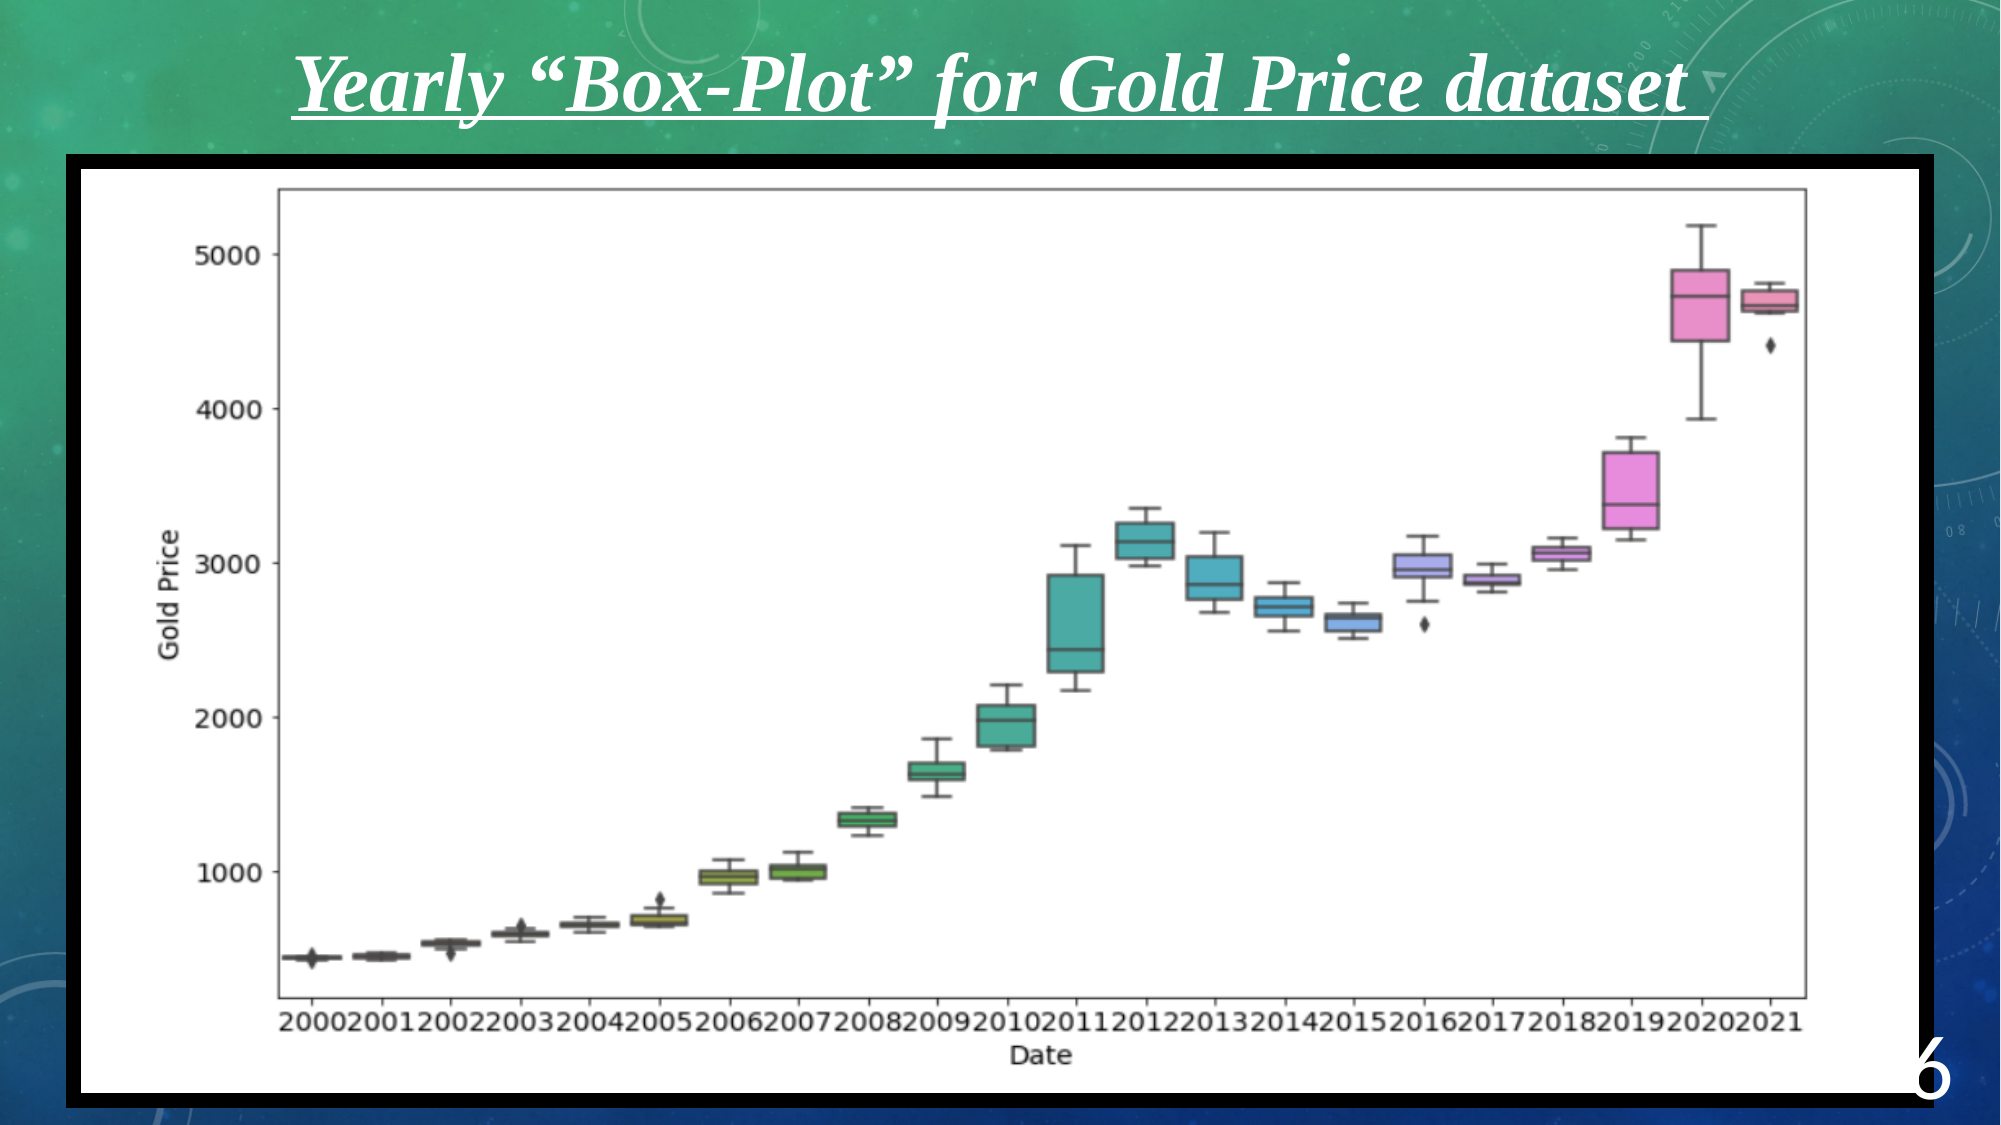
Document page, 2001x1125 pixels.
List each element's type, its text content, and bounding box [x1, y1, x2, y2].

slide_number 6 [1926, 1031, 1969, 1094]
text_box Yearly “Box-Plot” for Gold Price dataset [0, 20, 2000, 136]
picture [0, 0, 2001, 1125]
